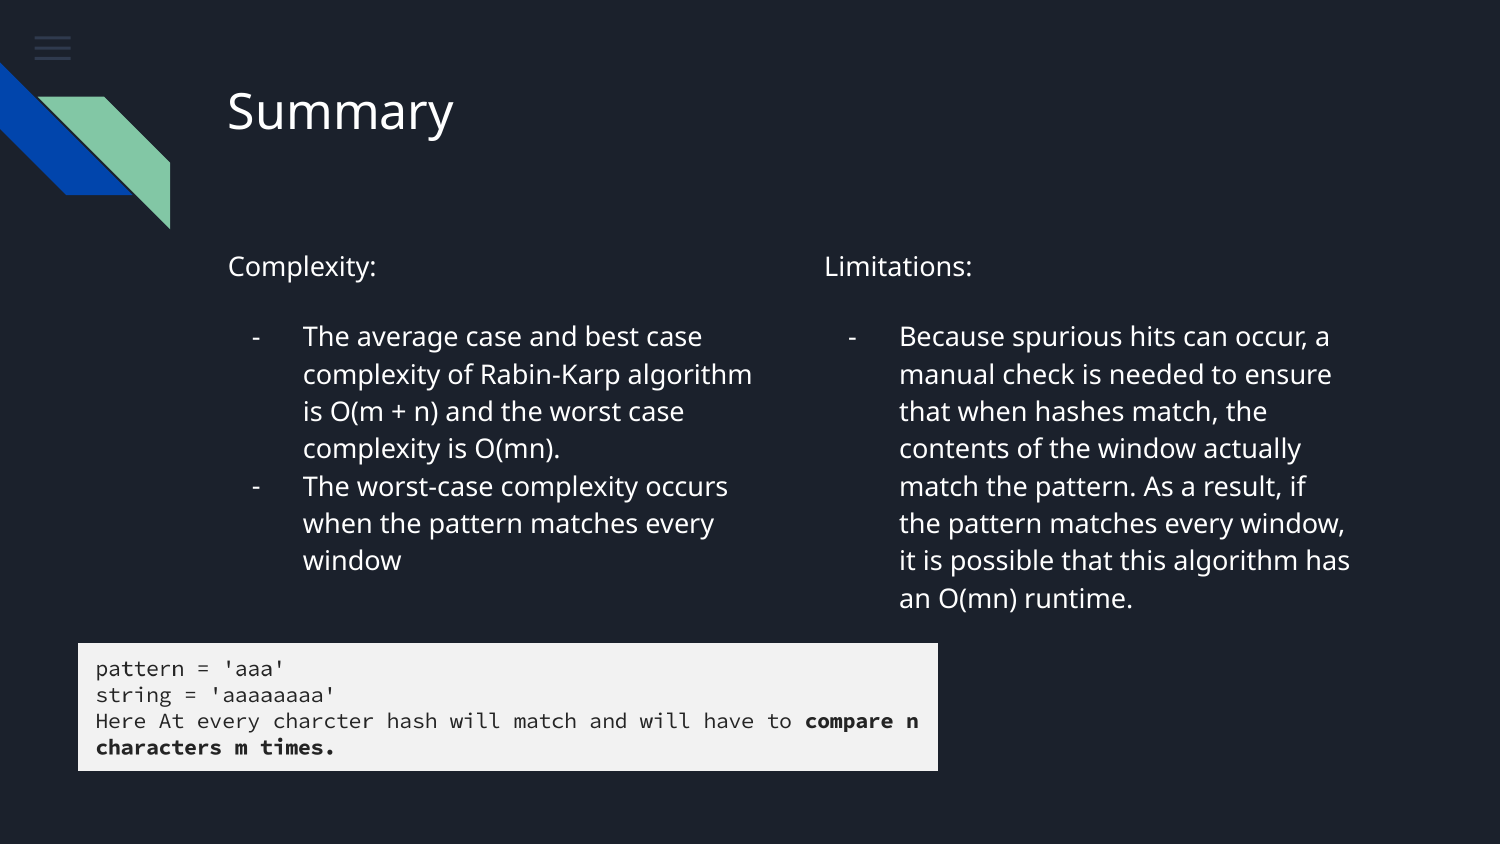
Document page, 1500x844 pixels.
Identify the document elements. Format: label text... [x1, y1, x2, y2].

list Limitations: Because spurious hits can occur, a manual check is needed to ensure that when hashes match, the contents of the window actually match the pattern. As a result, if the pattern matches every window, it is possible that this algorithm has an O(mn) runtime. [809, 229, 1368, 707]
picture [78, 643, 938, 771]
title Summary [212, 64, 1368, 215]
list Complexity: The average case and best case complexity of Rabin-Karp algorithm is O(m + n) and the worst case complexity is O(mn). The worst-case complexity occurs when the pattern matches every window [212, 229, 772, 641]
